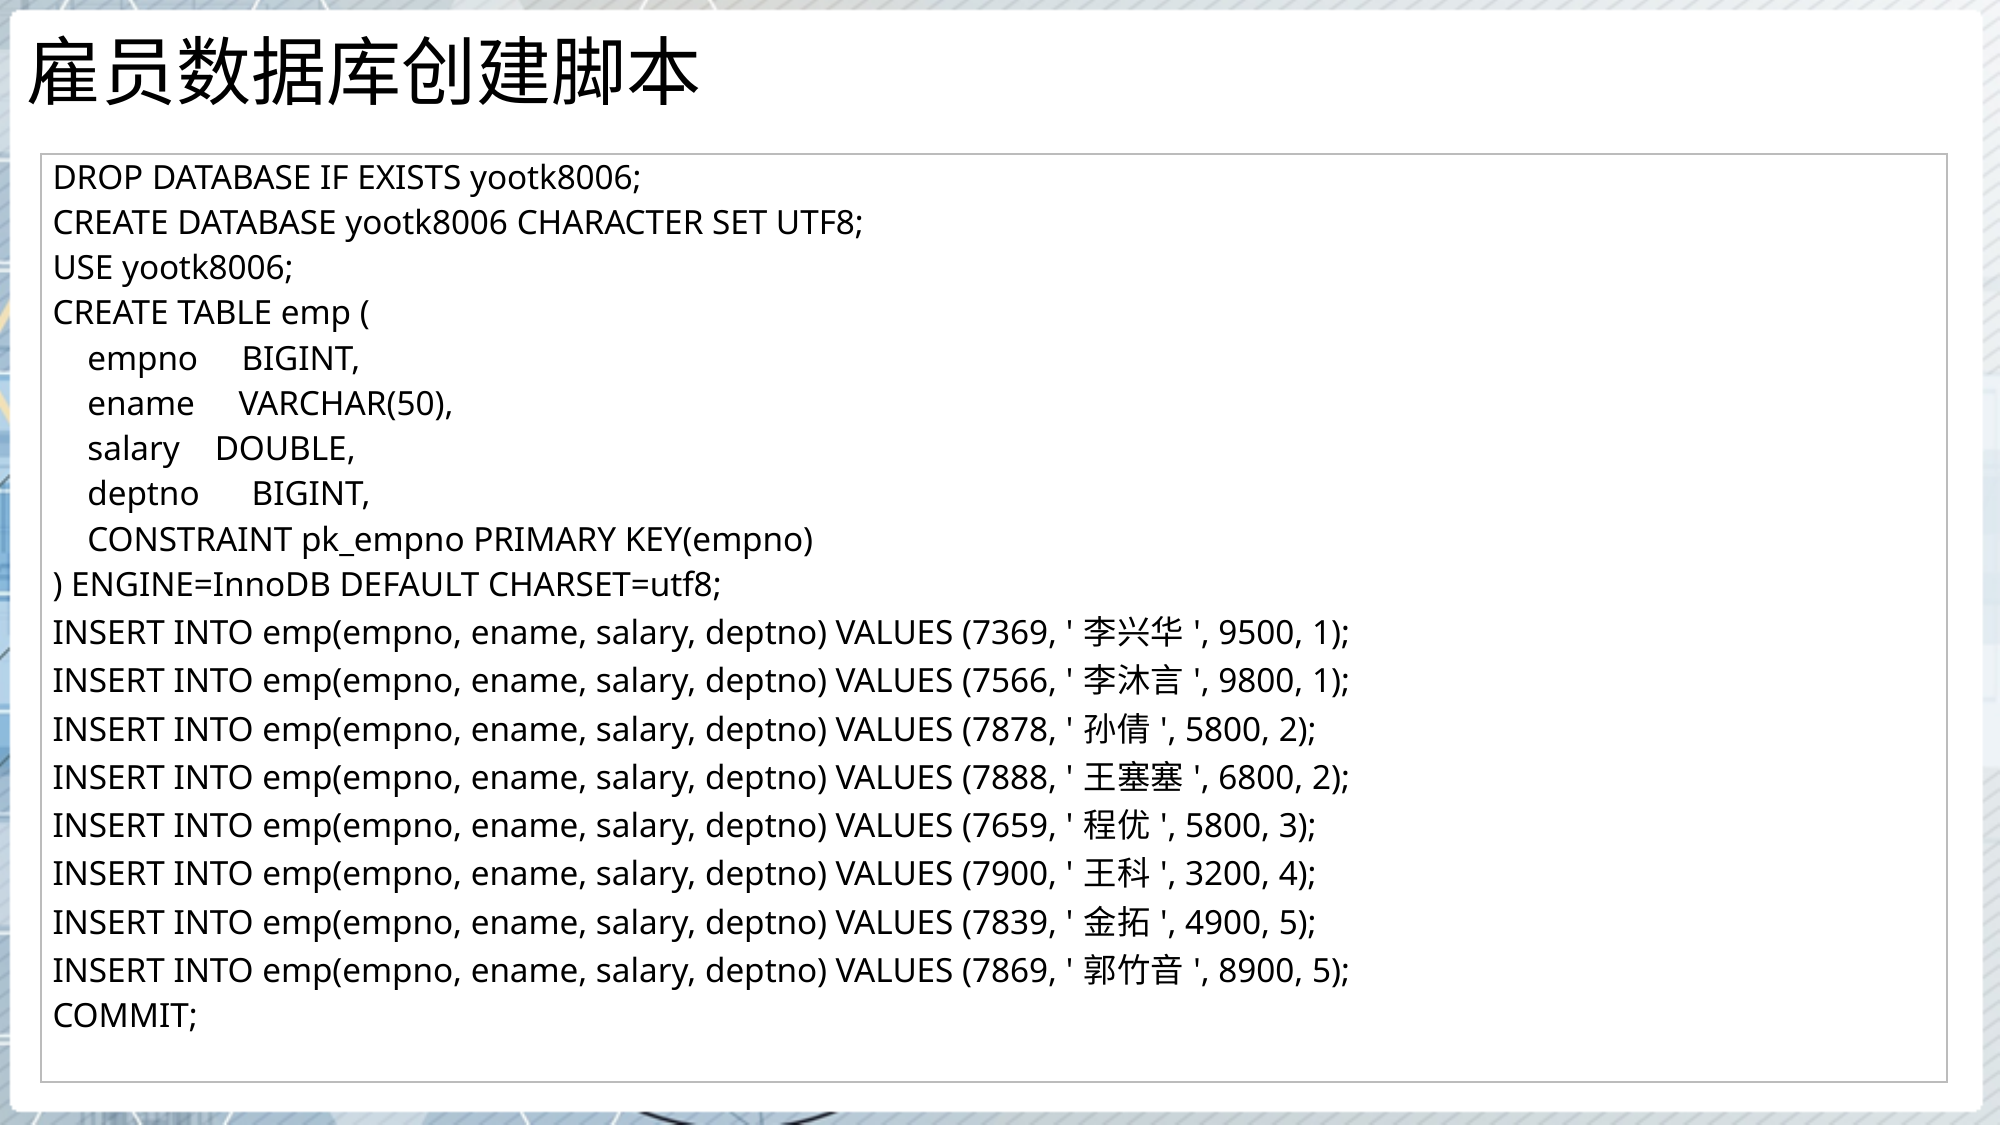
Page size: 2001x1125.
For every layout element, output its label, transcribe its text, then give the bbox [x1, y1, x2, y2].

title 雇员数据库创建脚本 [11, 11, 1983, 140]
picture [0, 0, 2000, 1125]
table_header DROP DATABASE IF EXISTS yootk8006; CREATE DATABASE yootk8006 CHARACTER SET UTF8; USE yootk8006; CREATE TABLE emp ( empno BIGINT, ename VARCHAR(50), salary DOUBLE, deptno BIGINT, CONSTRAINT pk_empno PRIMARY KEY(empno) ) ENGINE=InnoDB DEFAULT CHARSET=utf8; INSERT INTO emp(empno, ename, salary, deptno) VALUES (7369, '李兴华', 9500, 1); INSERT INTO emp(empno, ename, salary, deptno) VALUES (7566, '李沐言', 9800, 1); INSERT INTO emp(empno, ename, salary, deptno) VALUES (7878, '孙倩', 5800, 2); INSERT INTO emp(empno, ename, salary, deptno) VALUES (7888, '王塞塞', 6800, 2); INSERT INTO emp(empno, ename, salary, deptno) VALUES (7659, '程优', 5800, 3); INSERT INTO emp(empno, ename, salary, deptno) VALUES (7900, '王科', 3200, 4); INSERT INTO emp(empno, ename, salary, deptno) VALUES (7839, '金拓', 4900, 5); INSERT INTO emp(empno, ename, salary, deptno) VALUES (7869, '郭竹音', 8900, 5); COMMIT; [42, 155, 1946, 1081]
